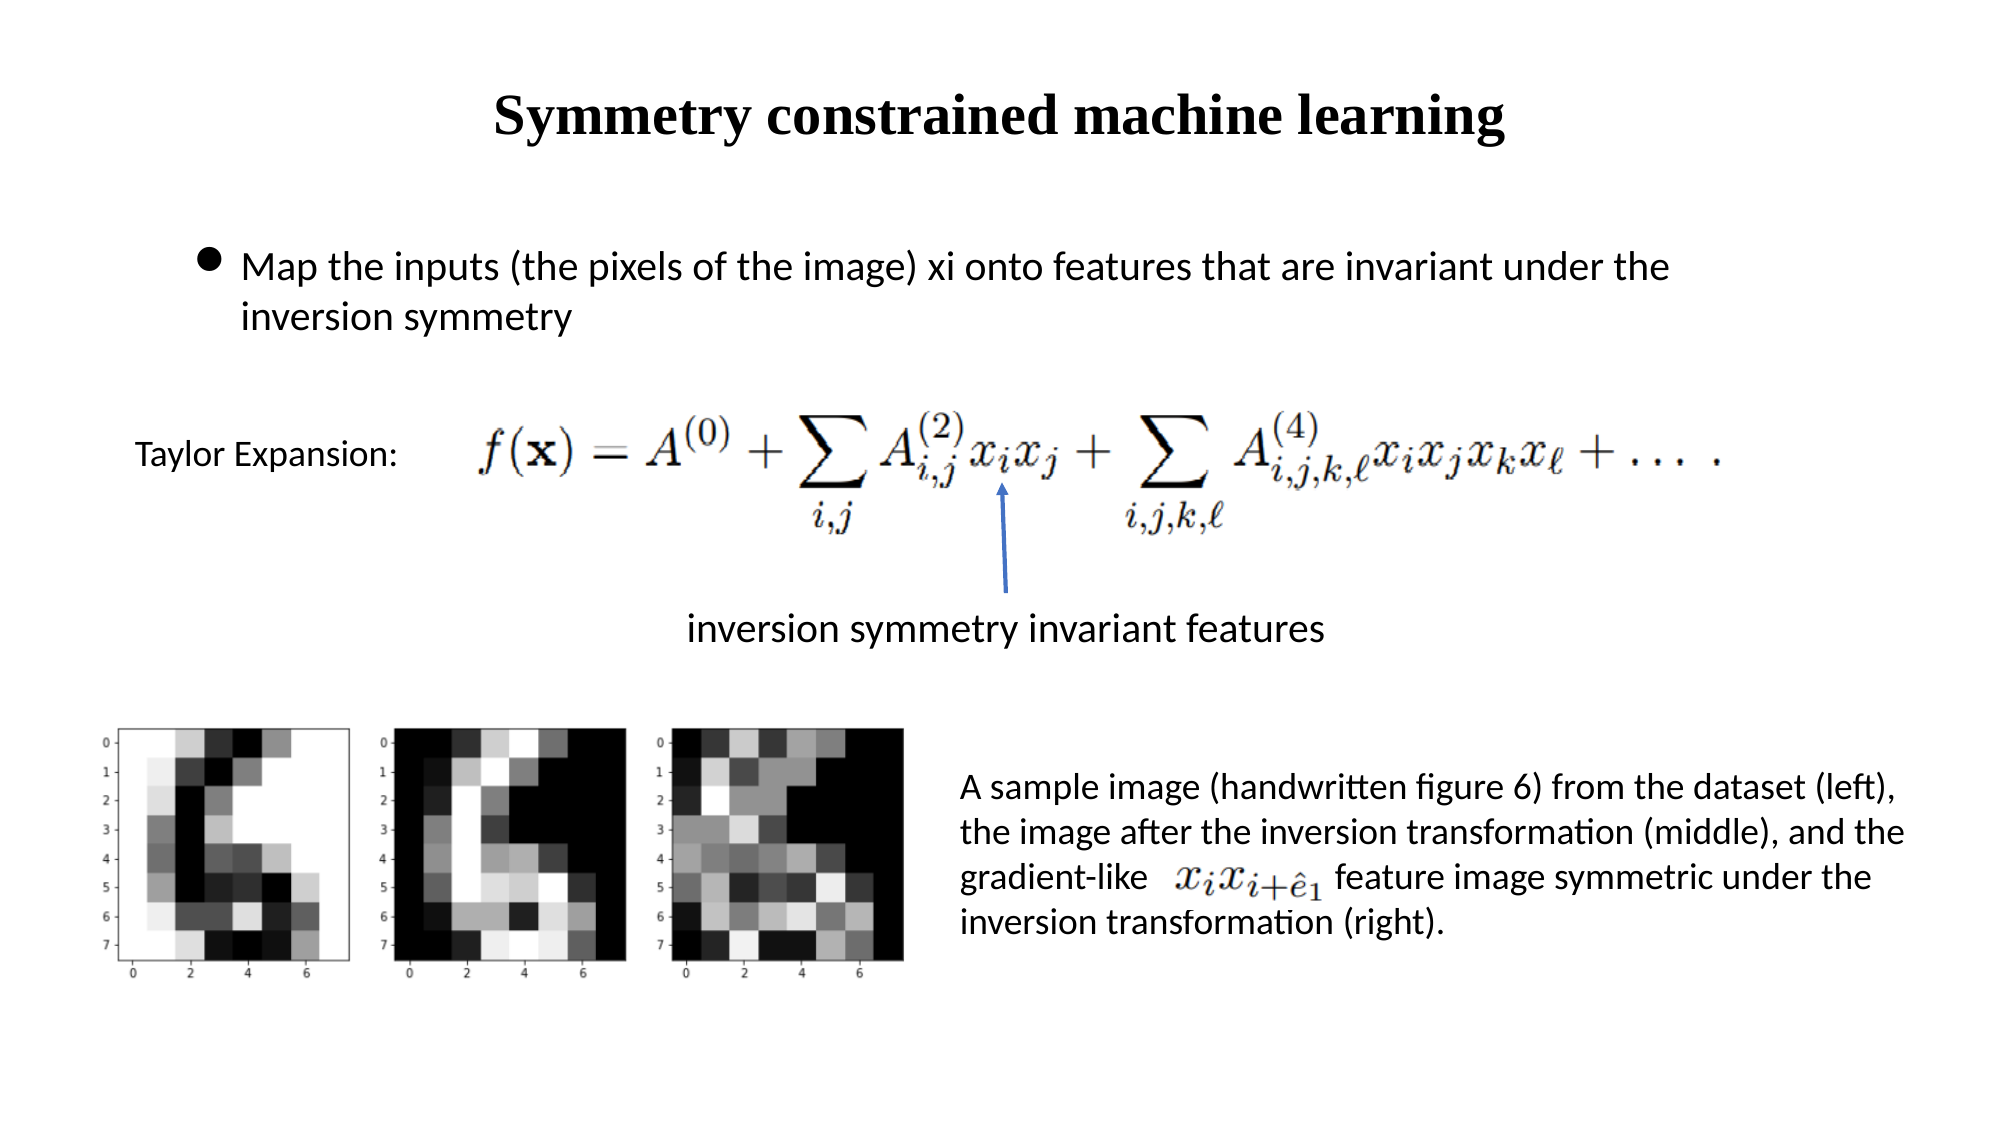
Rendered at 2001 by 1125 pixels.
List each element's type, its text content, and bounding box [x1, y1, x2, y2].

text_box Map the inputs (the pixels of the image) xi onto features that are invariant under the inversion symmetry [178, 231, 1821, 347]
picture [1165, 853, 1334, 910]
text_box Taylor Expansion: [119, 421, 420, 482]
picture [468, 393, 1734, 548]
text_box Symmetry constrained machine learning [324, 57, 1675, 164]
text_box inversion symmetry invariant features [663, 593, 1349, 658]
picture [78, 704, 930, 1002]
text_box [1001, 482, 1006, 594]
text_box A sample image (handwritten figure 6) from the dataset (left), the image after the inversion transformation (middle), and the gradient-like feature image symmetric under the inversion transformation (right). [944, 754, 1945, 950]
